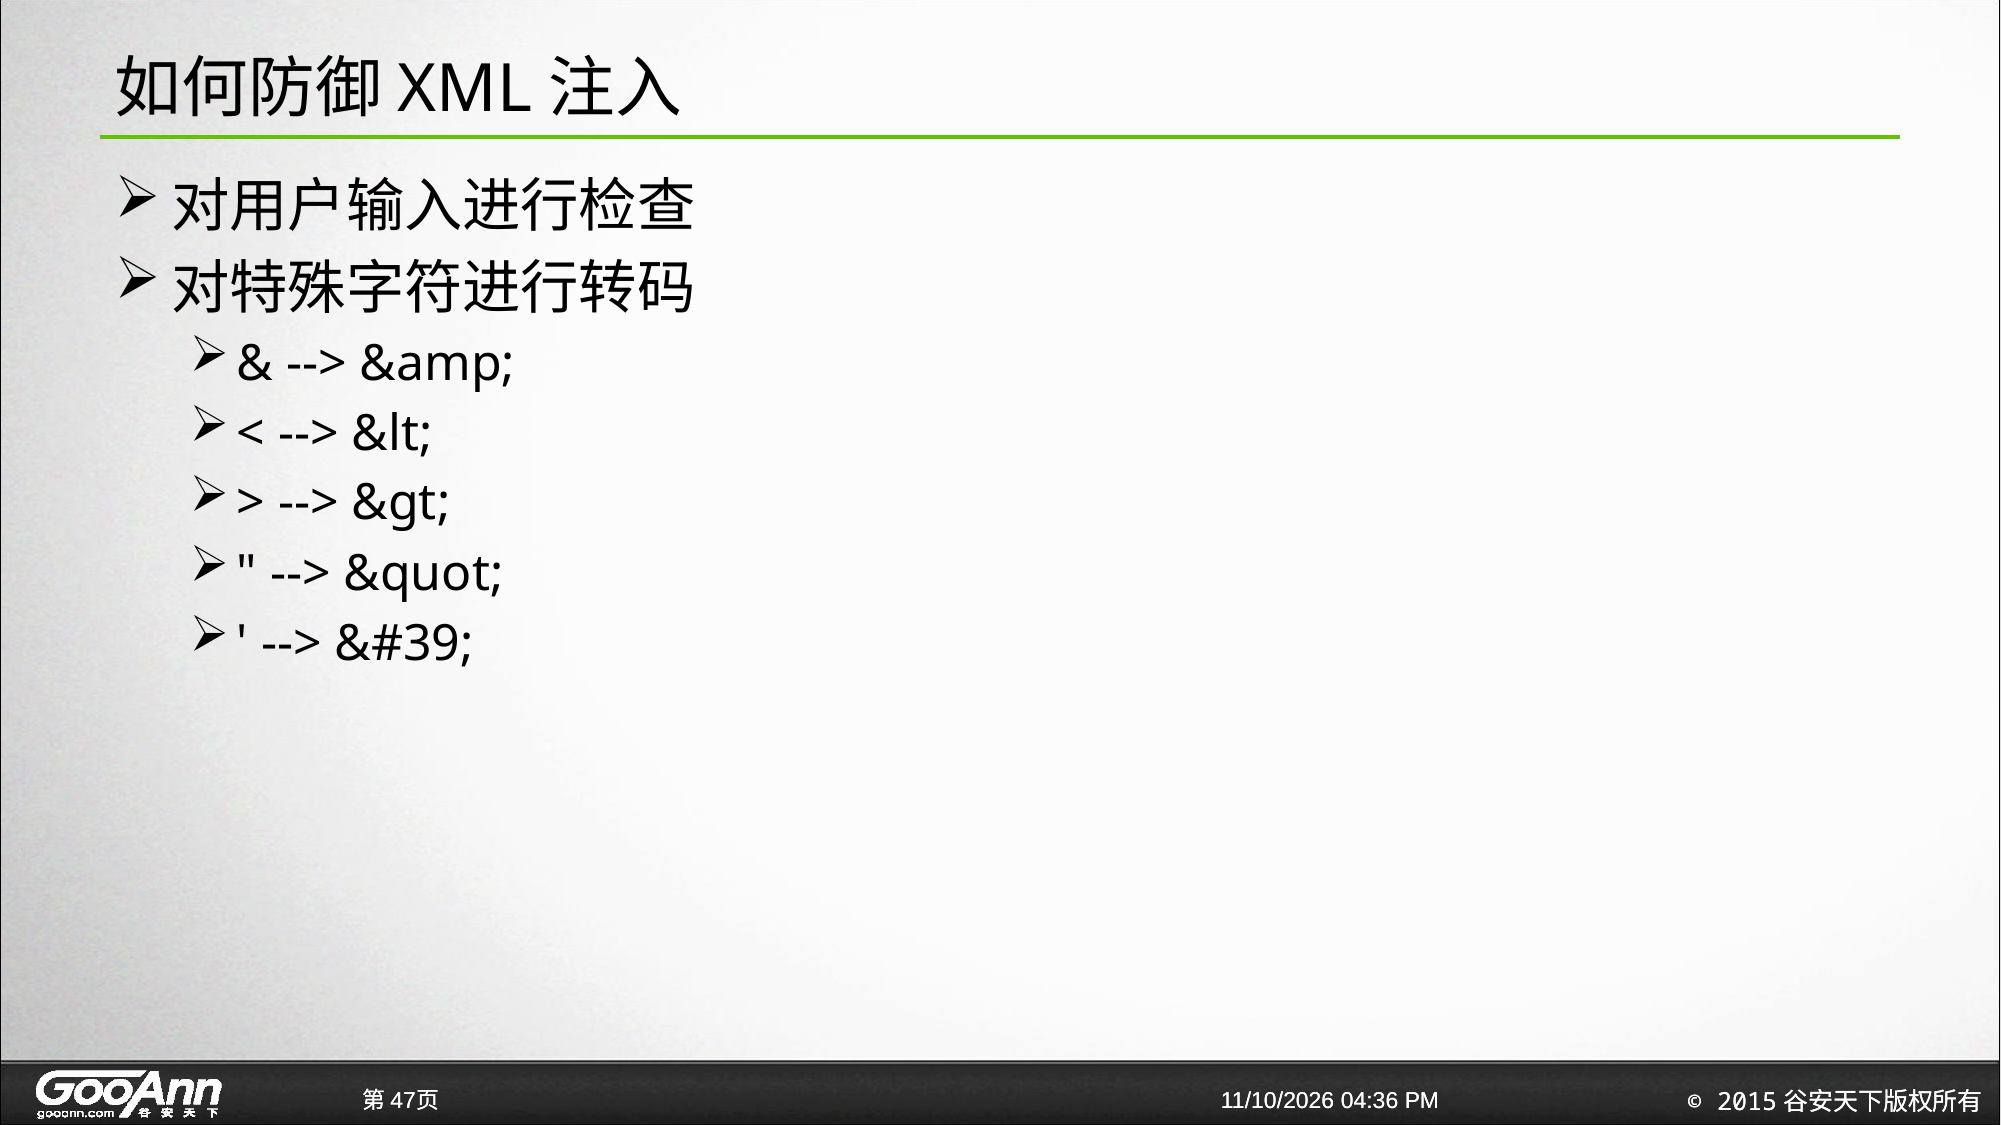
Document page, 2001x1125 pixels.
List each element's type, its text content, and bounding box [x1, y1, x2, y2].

picture [0, 0, 2001, 1125]
title 如何防御XML注入 [99, 45, 1900, 126]
list 对用户输入进行检查 对特殊字符进行转码 & --> &amp; < --> &lt; > --> &gt; " --> &quot; ' --> &#39; [99, 160, 1900, 1005]
